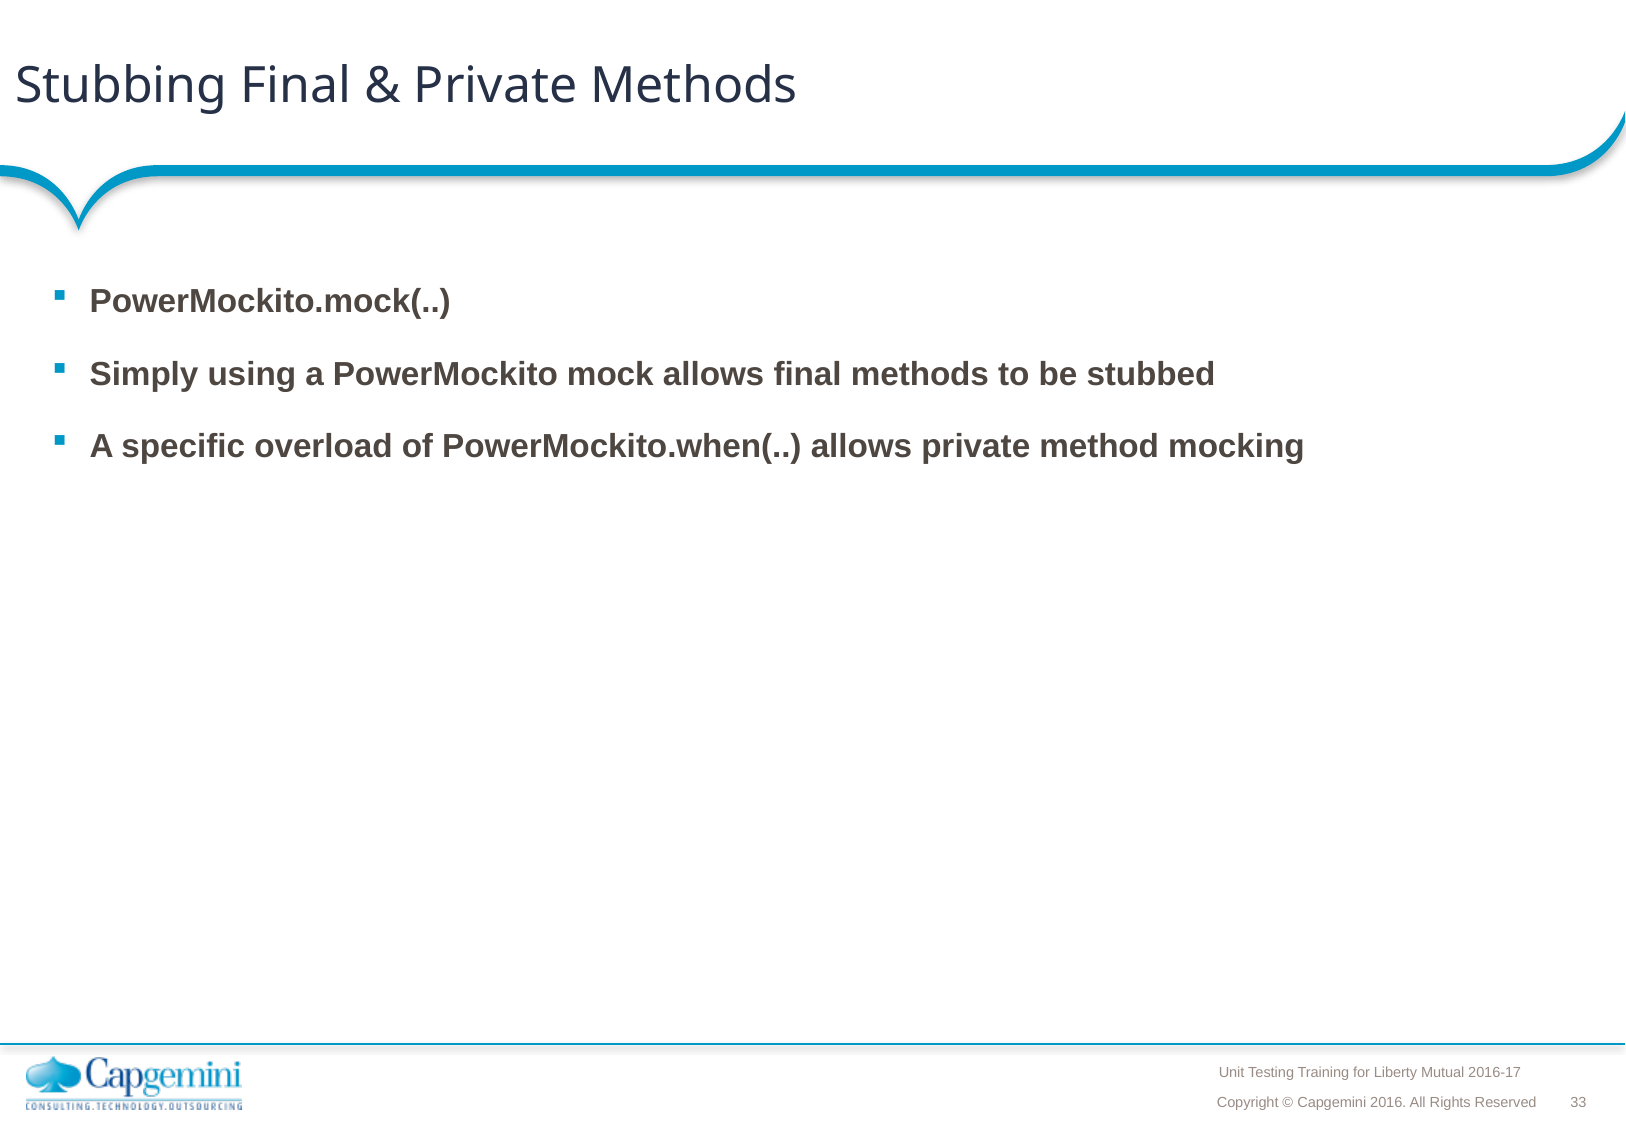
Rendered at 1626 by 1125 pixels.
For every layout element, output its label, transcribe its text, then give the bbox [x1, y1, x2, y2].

picture [26, 1056, 242, 1110]
list PowerMockito.mock(..) Simply using a PowerMockito mock allows final methods to be stubbed A specific overload of PowerMockito.when(..) allows private method mocking [52, 247, 1573, 1000]
title Stubbing Final & Private Methods [0, 0, 1625, 165]
